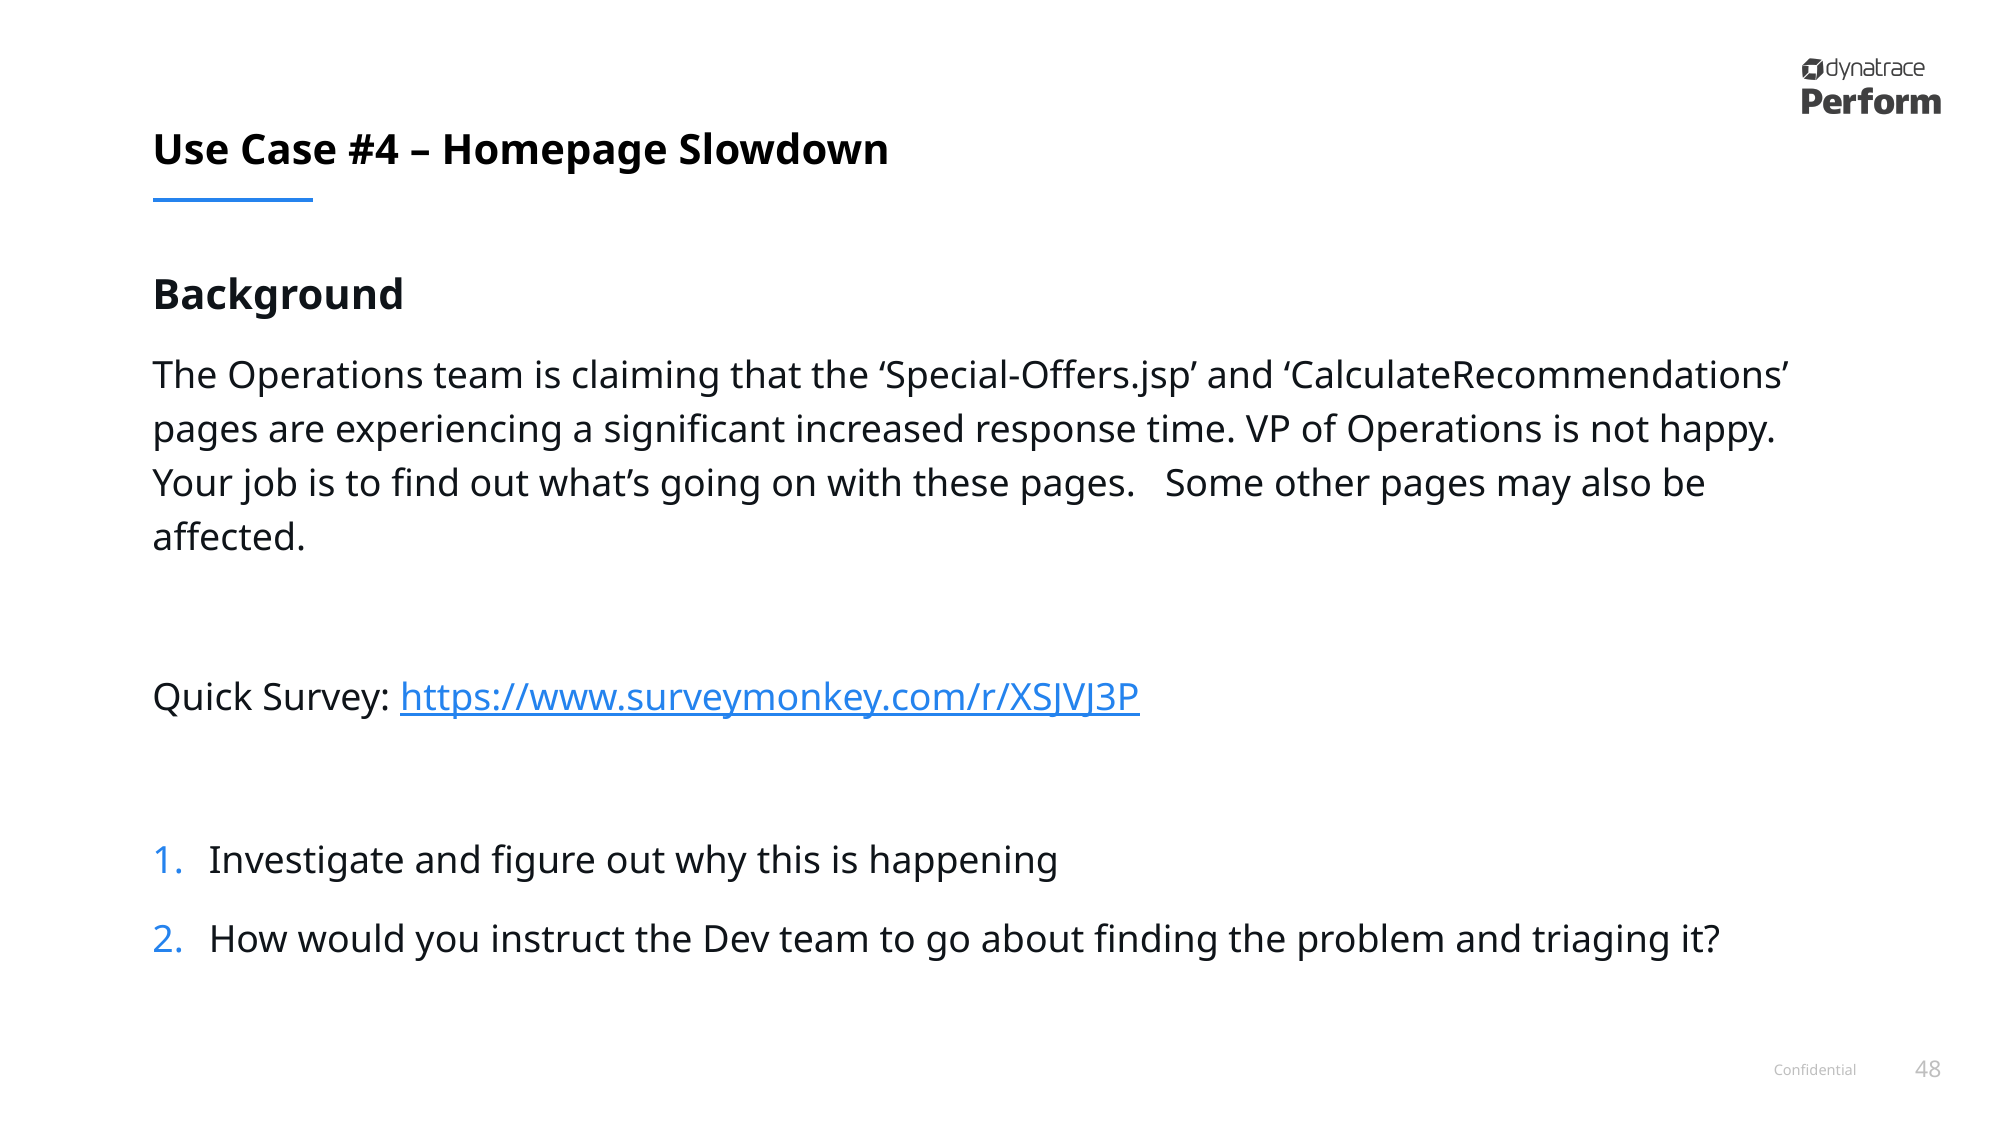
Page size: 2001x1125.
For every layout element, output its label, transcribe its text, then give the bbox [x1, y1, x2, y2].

list Background The Operations team is claiming that the ‘Special-Offers.jsp’ and ‘CalculateRecommendations’ pages are experiencing a significant increased response time. VP of Operations is not happy. Your job is to find out what’s going on with these pages. Some other pages may also be affected. Quick Survey: https://www.surveymonkey.com/r/XSJVJ3P Investigate and figure out why this is happening How would you instruct the Dev team to go about finding the problem and triaging it? [137, 249, 1863, 1014]
title Use Case #4 – Homepage Slowdown [137, 59, 1863, 181]
picture [1797, 51, 1944, 125]
